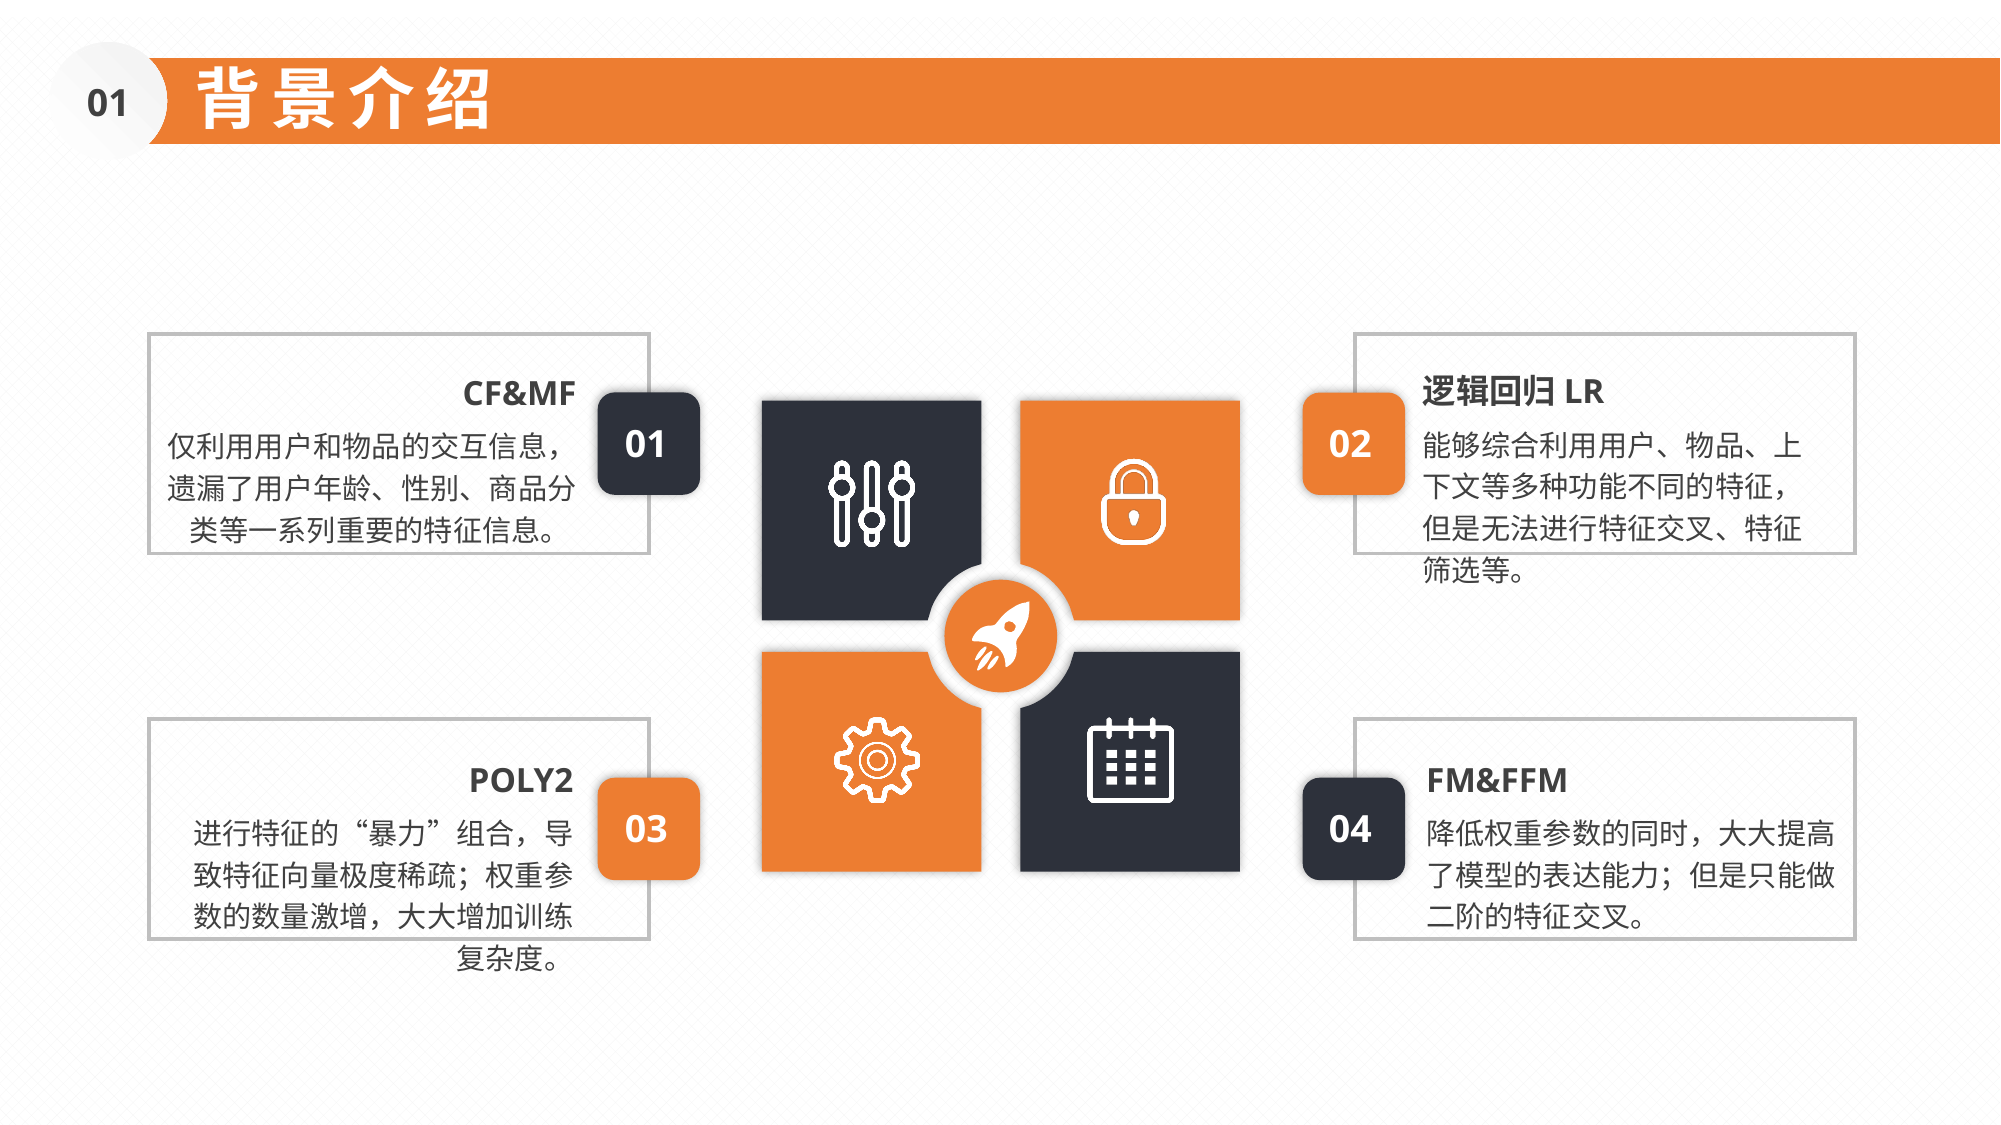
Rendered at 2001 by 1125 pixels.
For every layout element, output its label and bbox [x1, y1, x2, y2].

text_box [135, 333, 1862, 939]
text_box [168, 49, 2000, 146]
text_box [49, 42, 168, 160]
text_box [0, 16, 2000, 1125]
